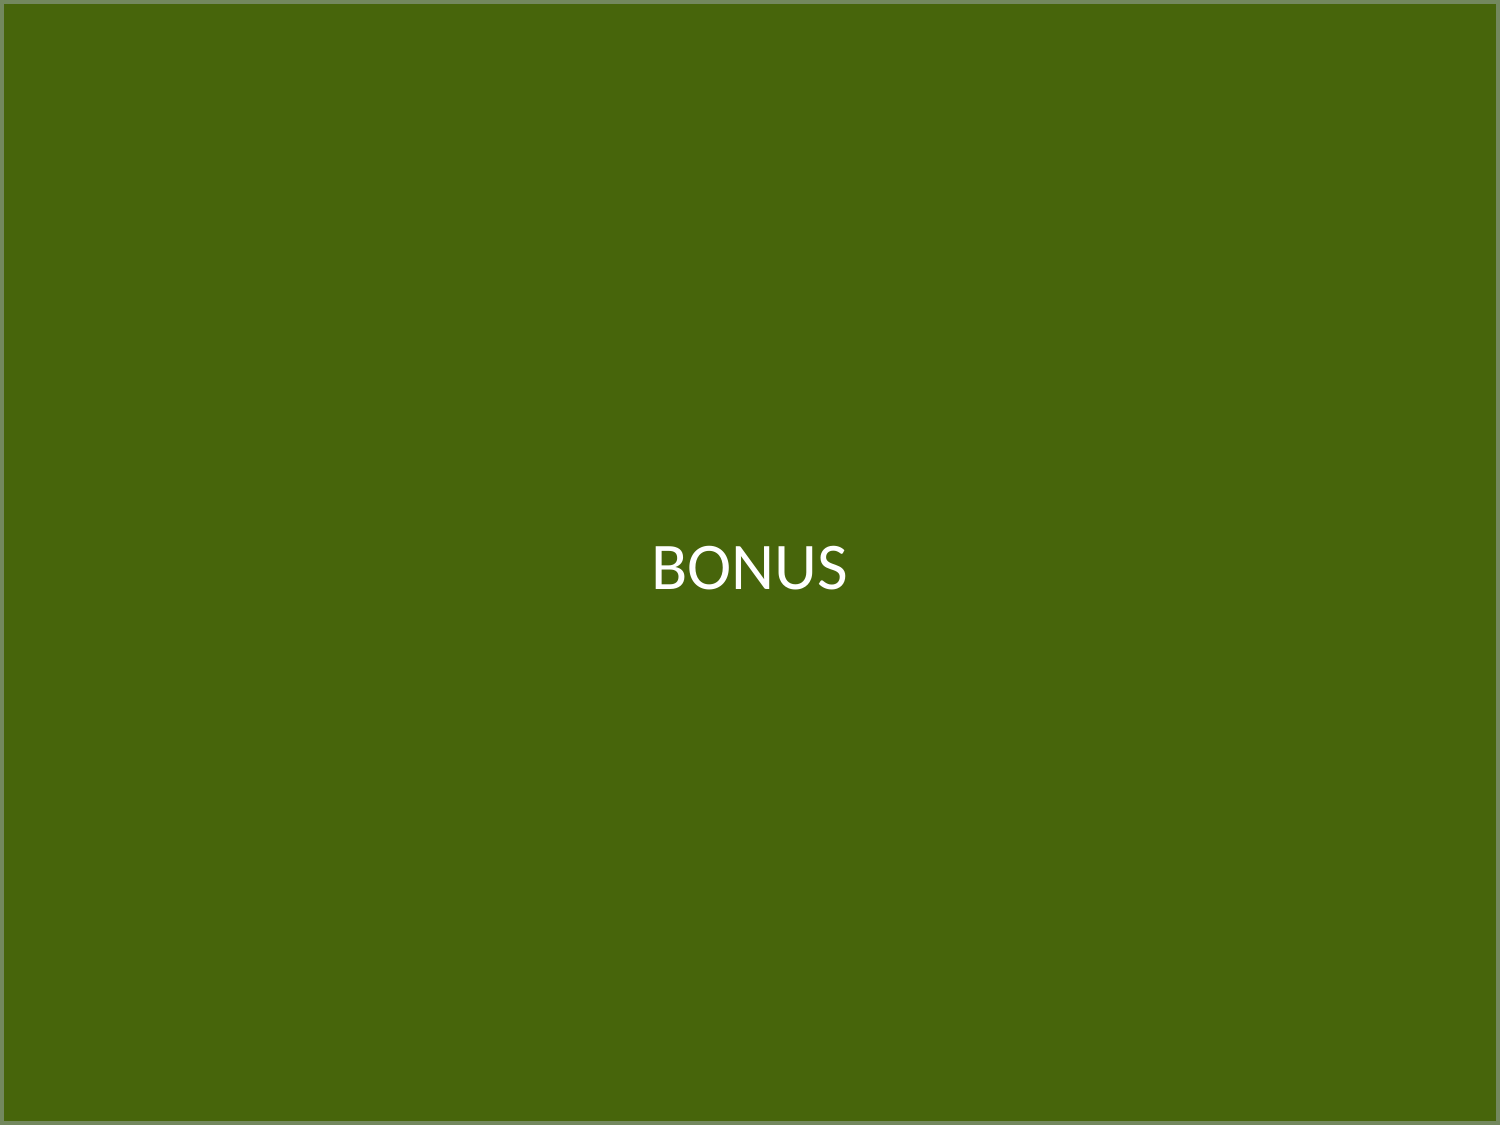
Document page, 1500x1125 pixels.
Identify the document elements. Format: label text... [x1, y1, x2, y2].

text_box BONUS [0, 0, 1500, 1125]
